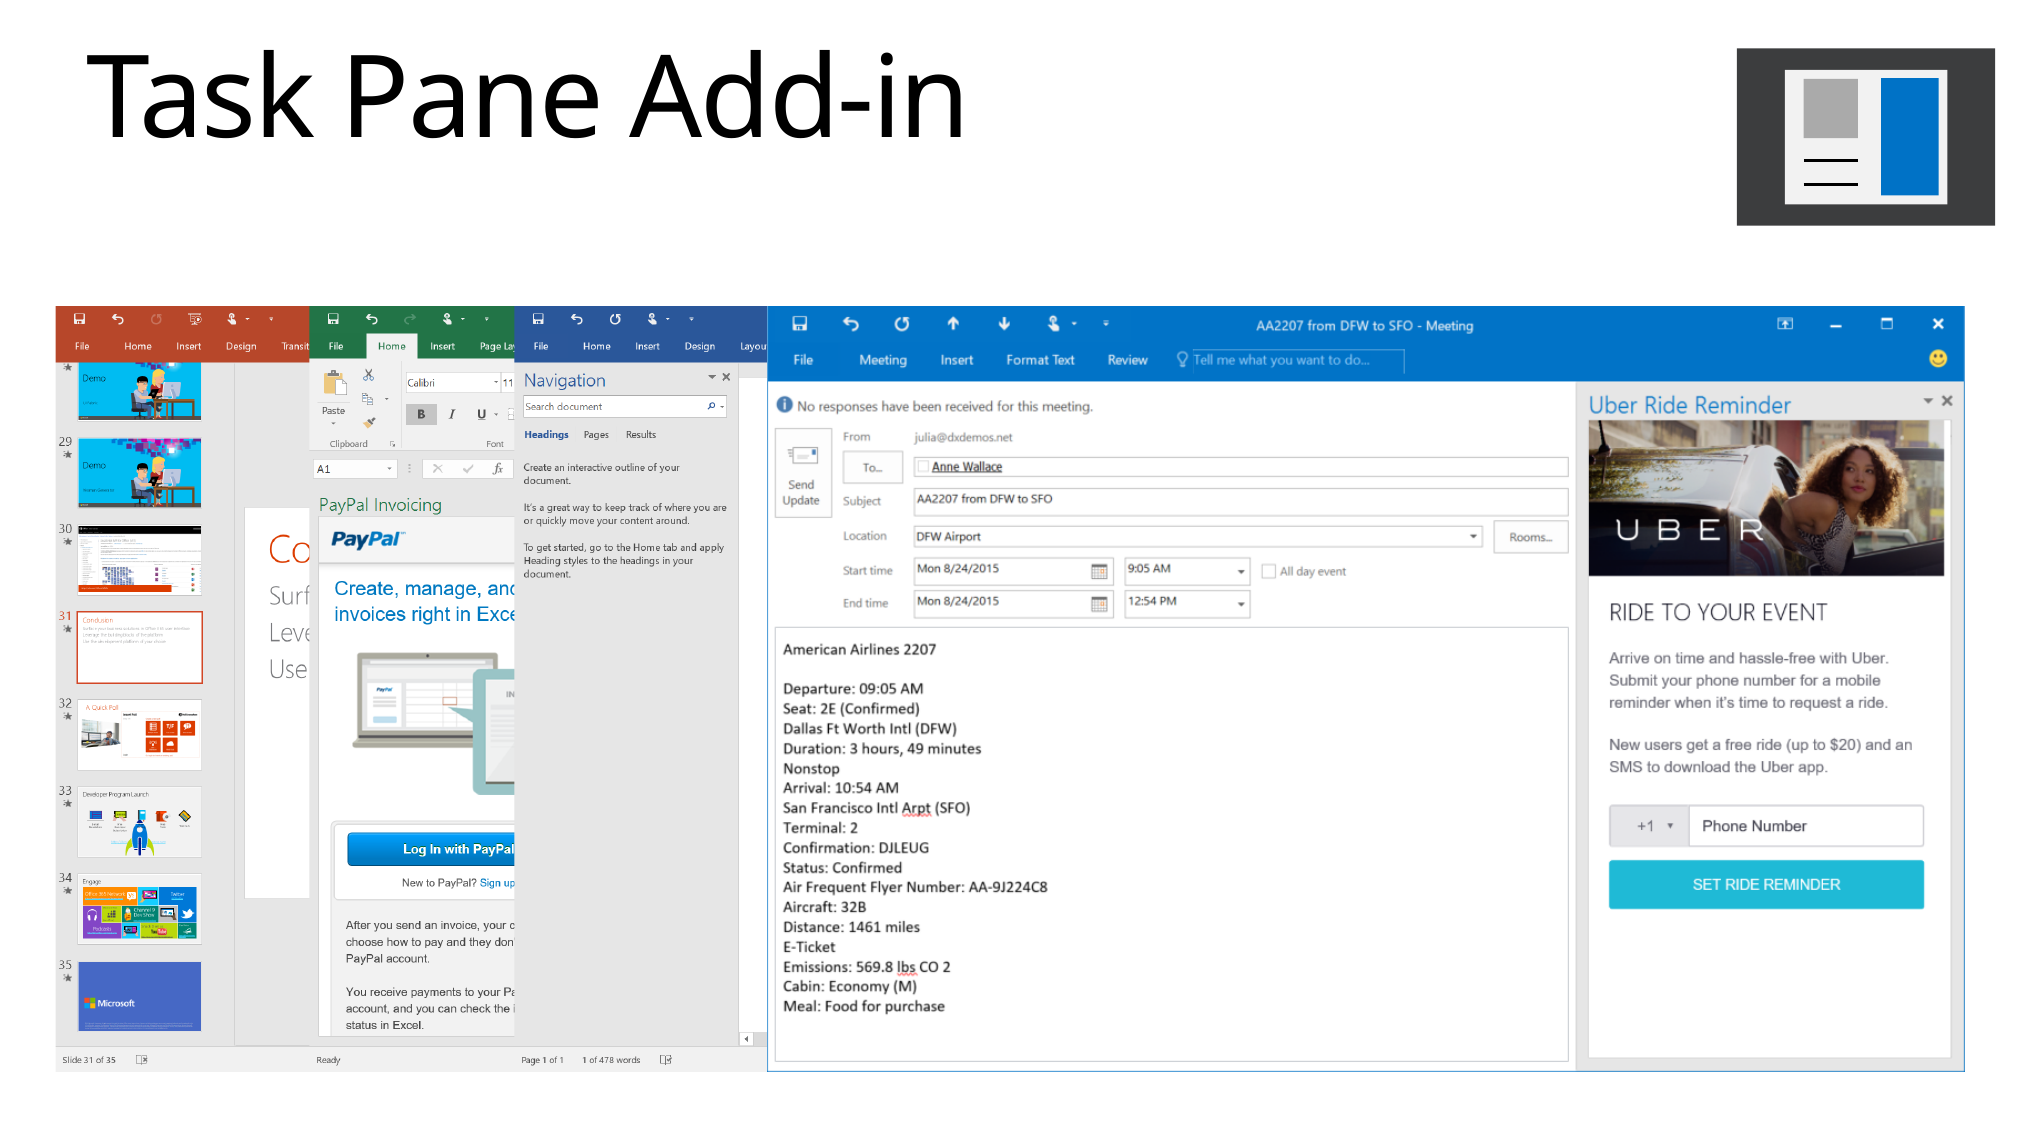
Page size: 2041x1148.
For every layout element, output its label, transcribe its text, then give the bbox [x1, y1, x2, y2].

title Task Pane Add-in [86, 38, 1953, 164]
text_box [1736, 48, 1996, 226]
picture [55, 306, 1965, 1072]
